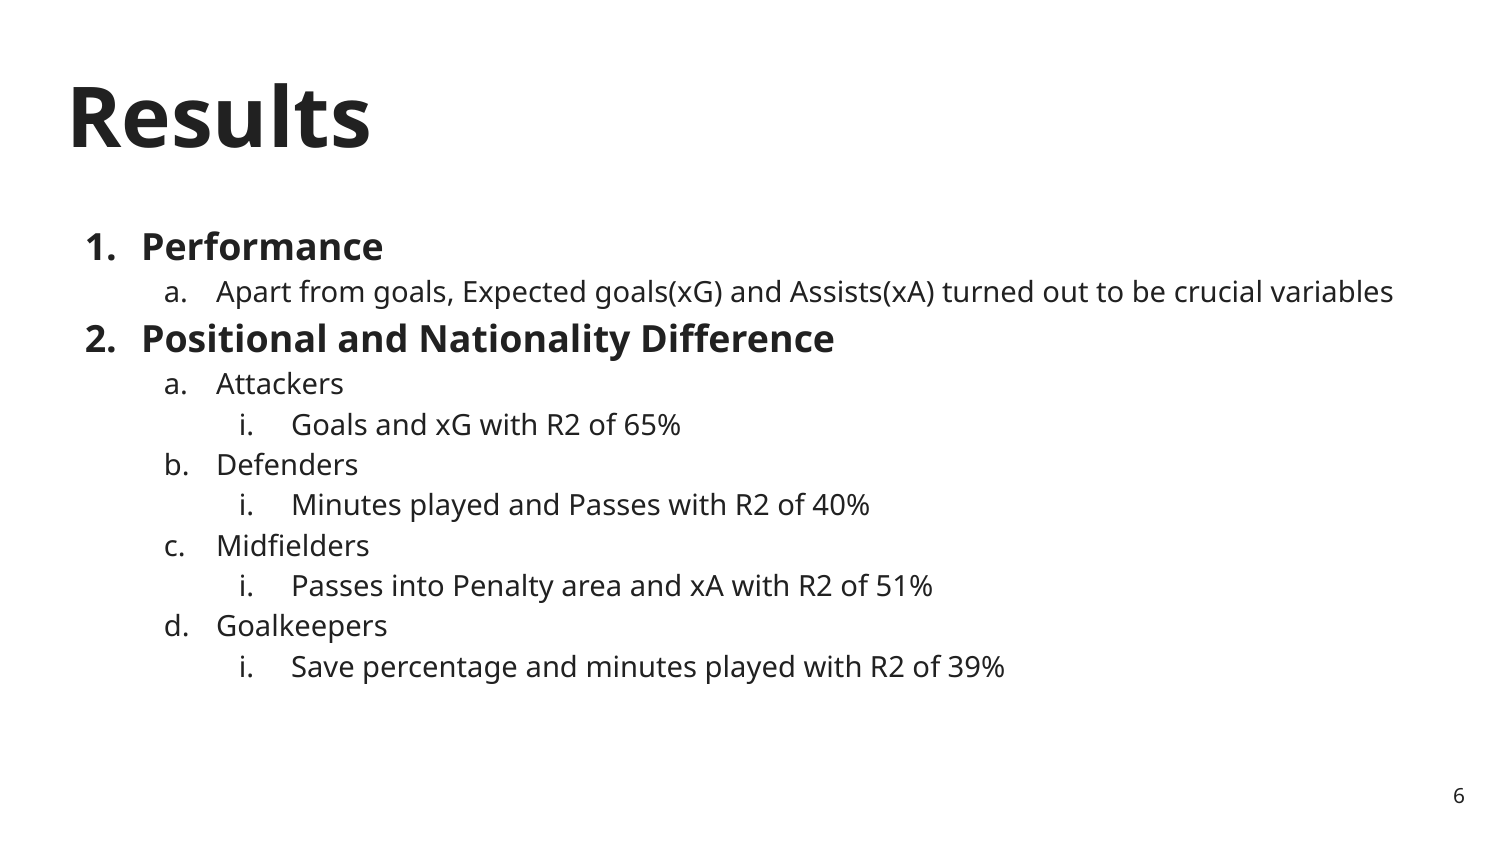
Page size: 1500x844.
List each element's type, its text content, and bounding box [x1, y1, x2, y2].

list Performance Apart from goals, Expected goals(xG) and Assists(xA) turned out to be crucial variables Positional and Nationality Difference Attackers Goals and xG with R2 of 65% Defenders Minutes played and Passes with R2 of 40% Midfielders Passes into Penalty area and xA with R2 of 51% Goalkeepers Save percentage and minutes played with R2 of 39% [51, 201, 1449, 755]
title Results [51, 48, 1449, 180]
slide_number 6 [1389, 764, 1480, 830]
